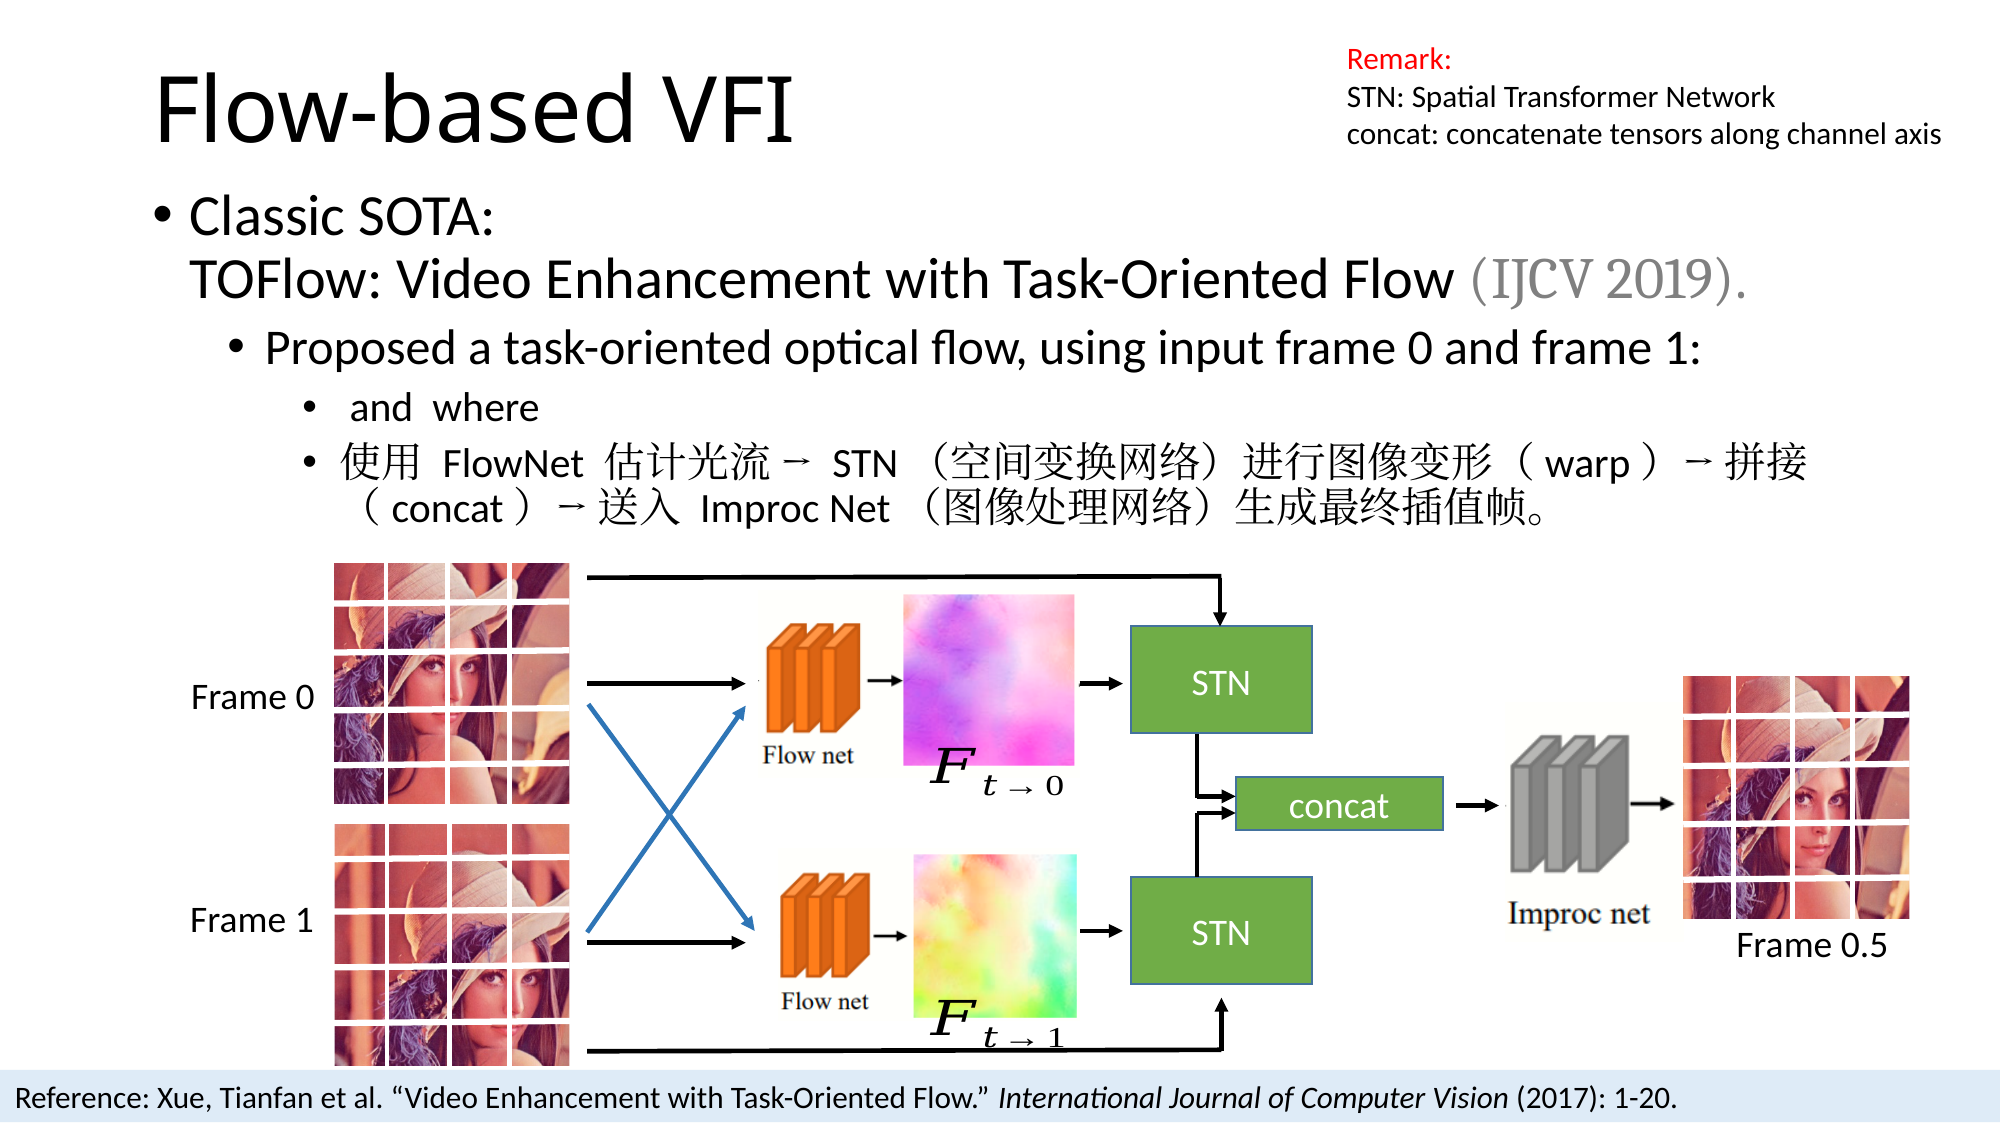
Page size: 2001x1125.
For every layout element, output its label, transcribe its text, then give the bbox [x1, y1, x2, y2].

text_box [176, 551, 570, 809]
title Flow-based VFI [137, 31, 1863, 195]
picture [758, 590, 1080, 778]
picture [1505, 702, 1683, 942]
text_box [1683, 664, 1923, 974]
text_box STN [1130, 625, 1313, 734]
picture [778, 848, 1080, 1021]
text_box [175, 813, 571, 1070]
text_box Remark: STN: Spatial Transformer Network concat: concatenate tensors along channel axis [1332, 31, 1992, 159]
text_box STN [1130, 876, 1313, 985]
text_box concat [1235, 776, 1444, 831]
text_box Reference: Xue, Tianfan et al. “Video Enhancement with Task-Oriented Flow.” International Journal of Computer Vision (2017): 1-20. [0, 1069, 2000, 1123]
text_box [588, 704, 755, 931]
